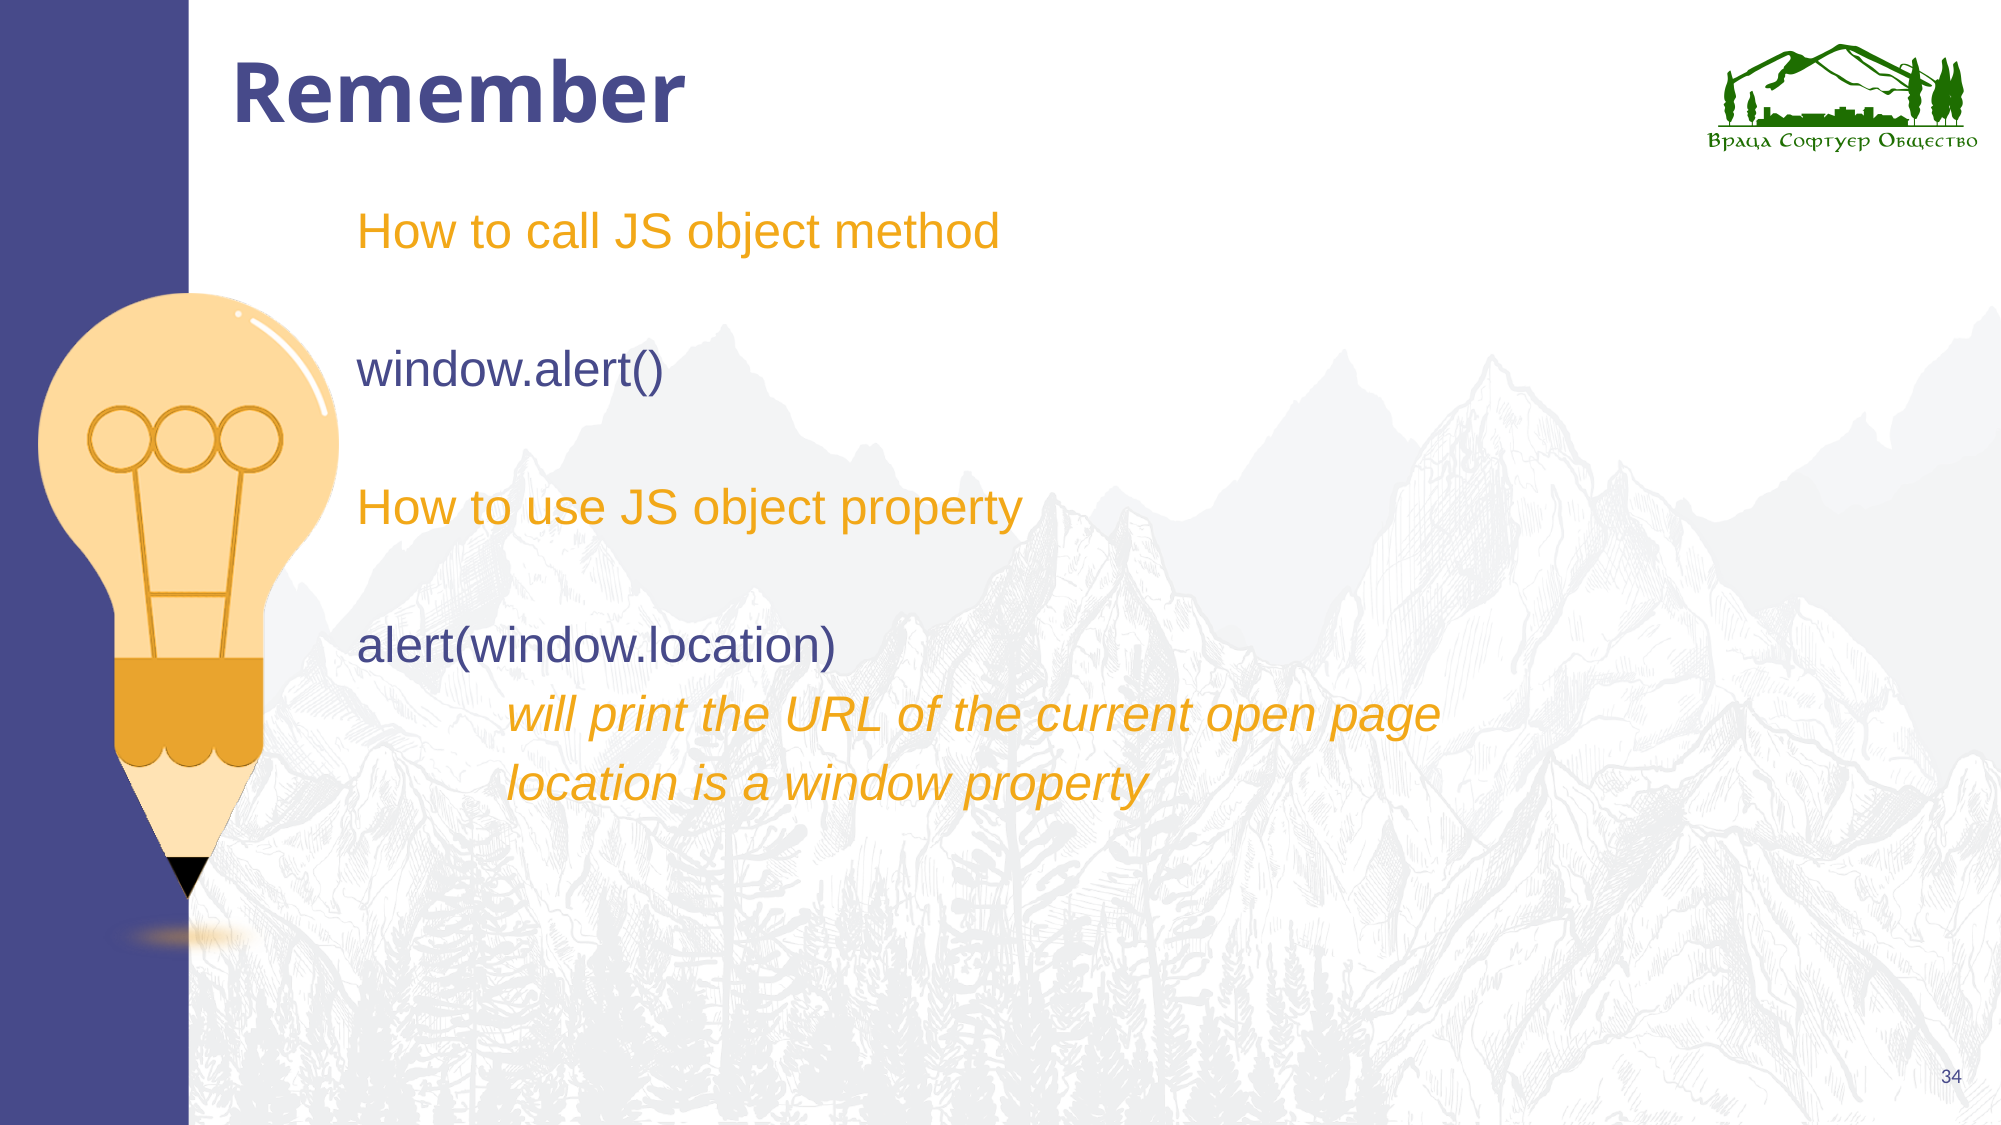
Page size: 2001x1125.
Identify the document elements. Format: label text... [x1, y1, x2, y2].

picture [1703, 19, 1981, 165]
title Remember [212, 16, 1591, 162]
slide_number 34 [1897, 1049, 1968, 1101]
picture [38, 293, 338, 961]
list How to call JS object method window.alert() How to use JS object property alert(window.location) will print the URL of the current open page location is a window property [338, 183, 1968, 1050]
